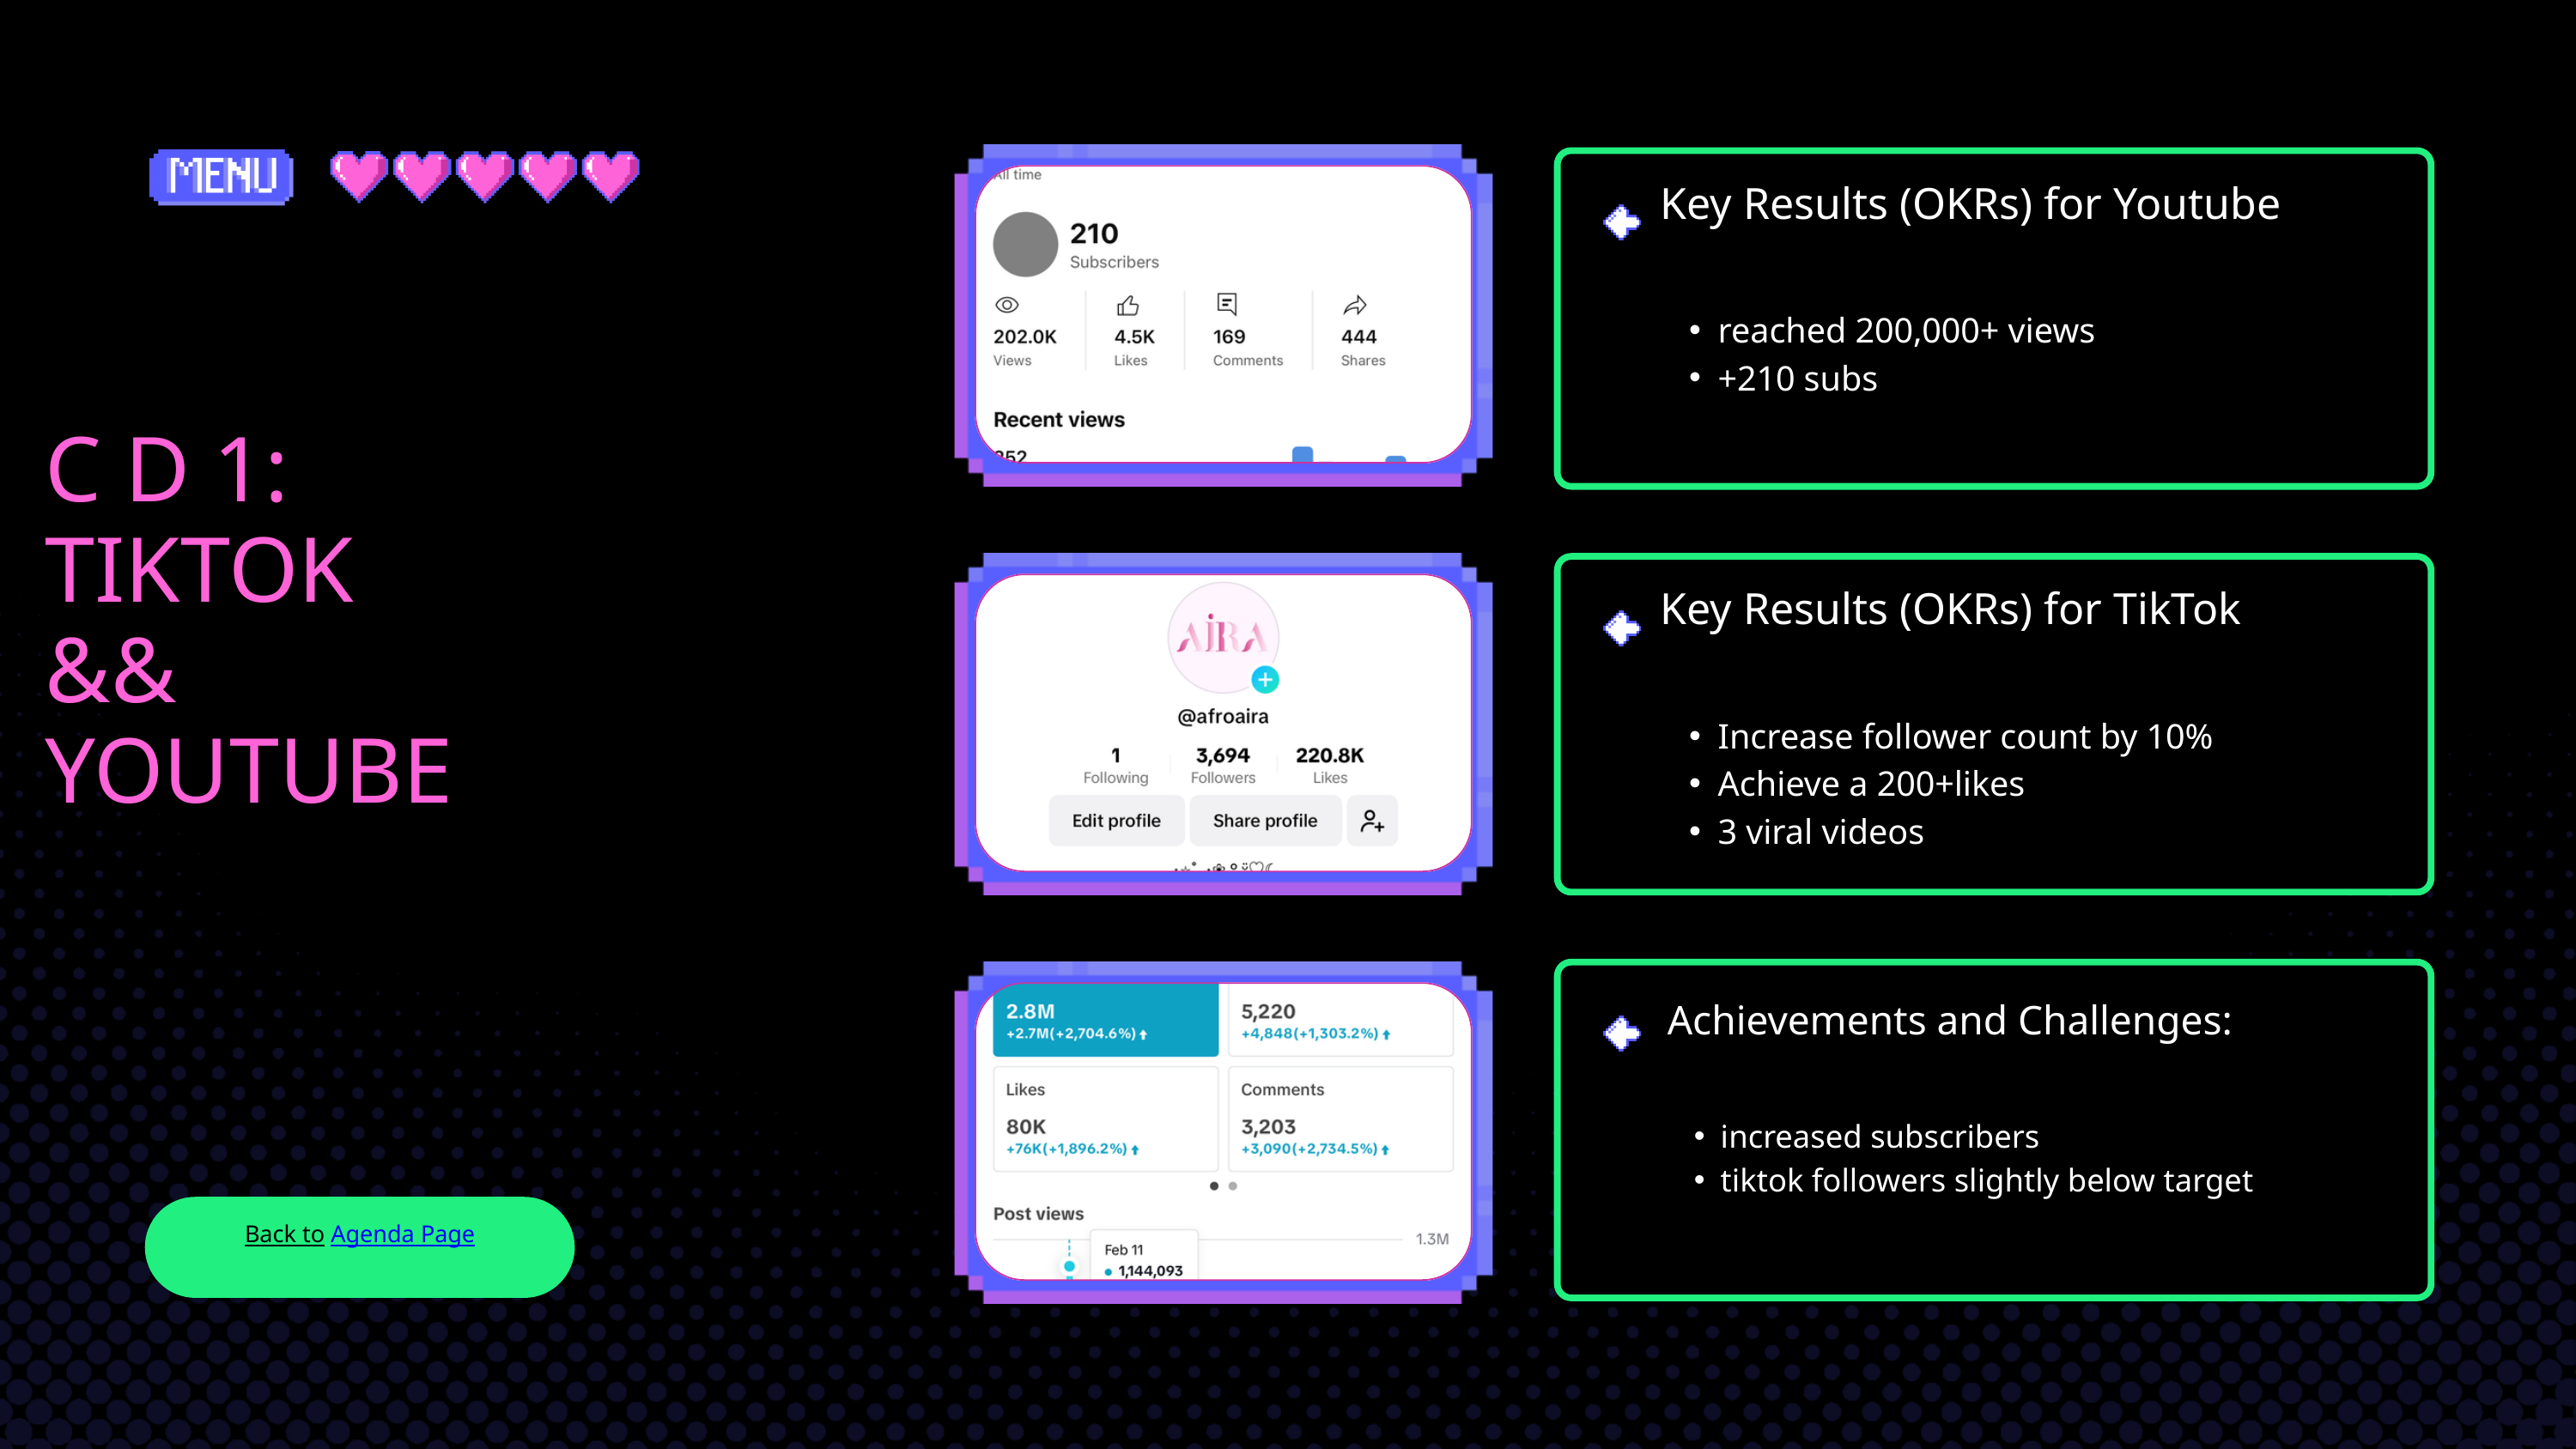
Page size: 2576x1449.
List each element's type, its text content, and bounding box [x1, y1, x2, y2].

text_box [1557, 150, 2432, 487]
text_box [144, 144, 298, 210]
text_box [144, 1196, 575, 1299]
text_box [1557, 961, 2432, 1299]
text_box [954, 553, 1493, 895]
text_box C D 1: TIKTOK && YOUTUBE [45, 419, 871, 822]
text_box [330, 151, 640, 203]
text_box [954, 961, 1493, 1304]
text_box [974, 165, 1473, 464]
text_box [1660, 579, 2371, 893]
text_box [954, 144, 1493, 487]
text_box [1557, 555, 2432, 893]
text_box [1667, 992, 2322, 1195]
text_box [0, 515, 2576, 1449]
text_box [974, 573, 1473, 873]
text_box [974, 982, 1473, 1282]
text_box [1660, 173, 2371, 440]
